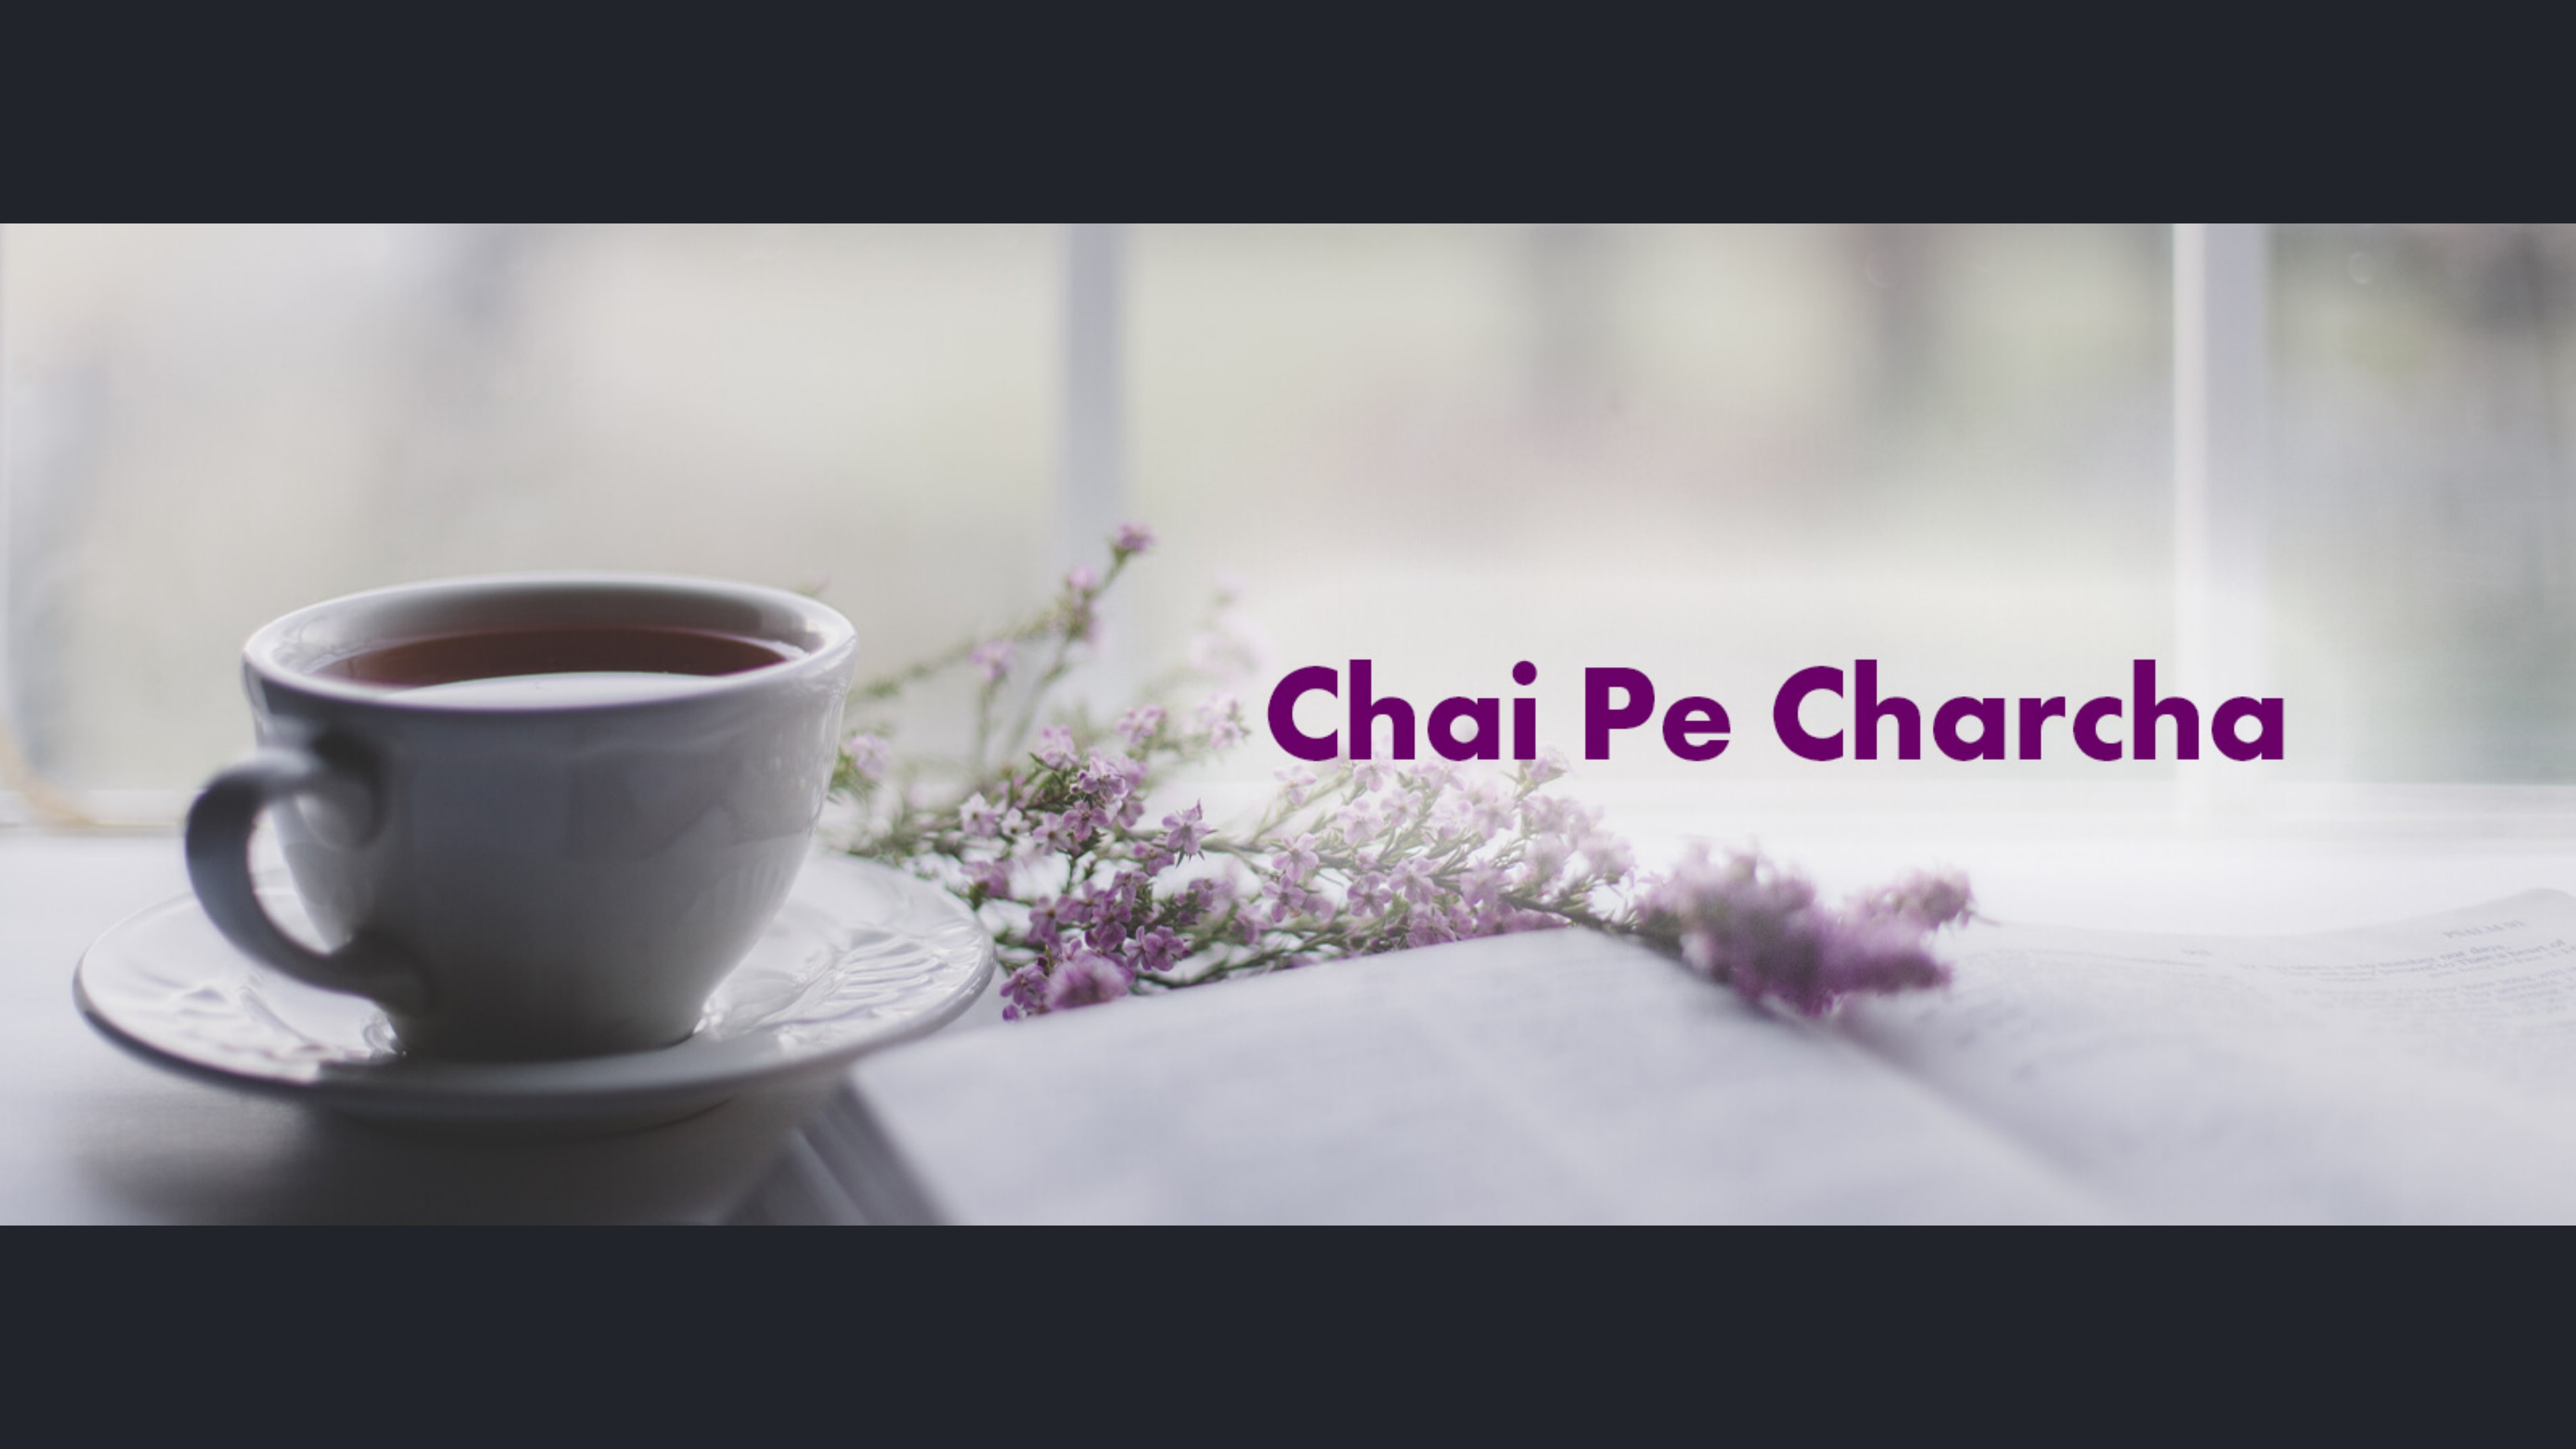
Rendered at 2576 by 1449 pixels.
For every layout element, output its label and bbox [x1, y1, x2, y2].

picture [0, 223, 2576, 1226]
